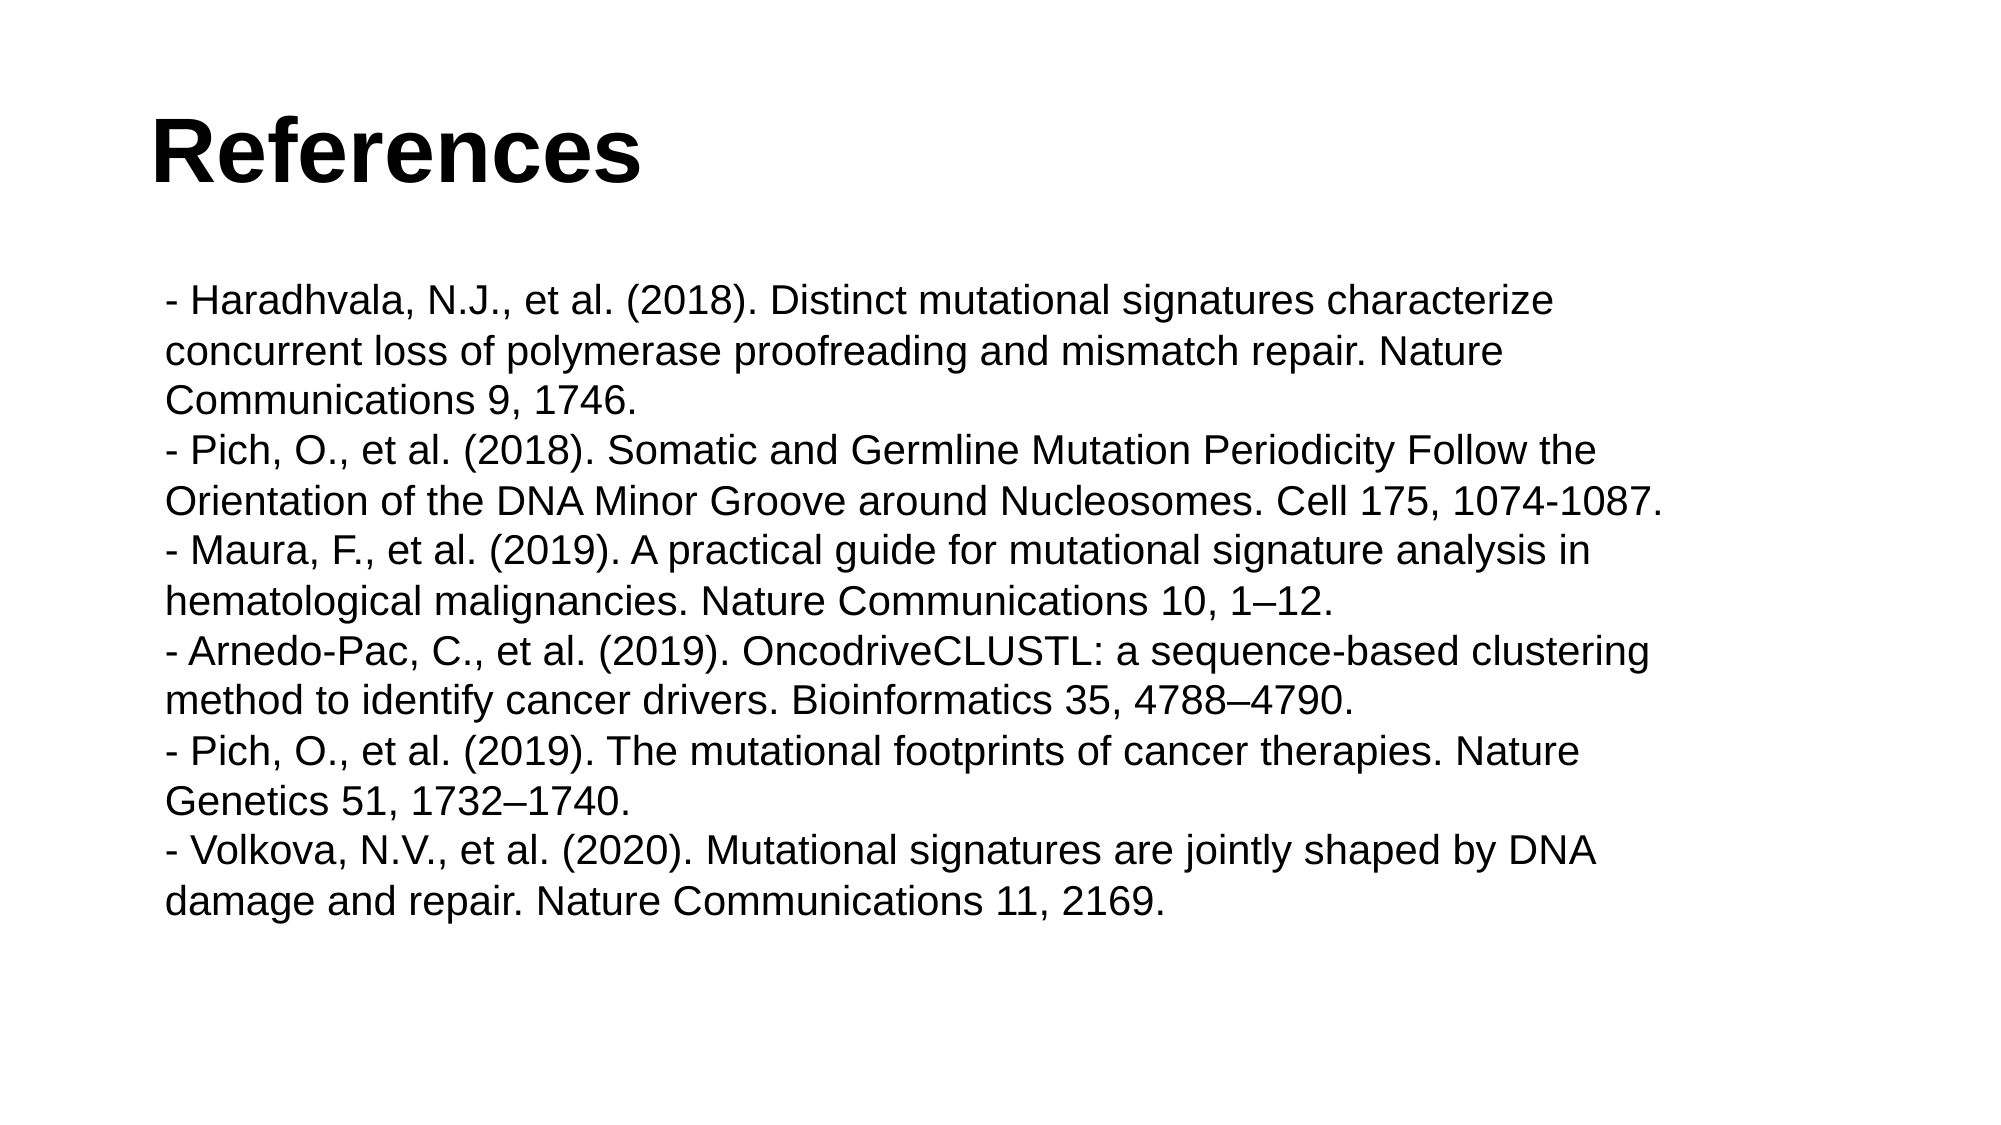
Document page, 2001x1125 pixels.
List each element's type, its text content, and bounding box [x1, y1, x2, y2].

text_box [165, 427, 1889, 645]
text_box - Haradhvala, N.J., et al. (2018). Distinct mutational signatures characterize concurrent loss of polymerase proofreading and mismatch repair. Nature Communications 9, 1746. - Pich, O., et al. (2018). Somatic and Germline Mutation Periodicity Follow the Orientation of the DNA Minor Groove around Nucleosomes. Cell 175, 1074-1087. - Maura, F., et al. (2019). A practical guide for mutational signature analysis in hematological malignancies. Nature Communications 10, 1–12. - Arnedo-Pac, C., et al. (2019). OncodriveCLUSTL: a sequence-based clustering method to identify cancer drivers. Bioinformatics 35, 4788–4790. - Pich, O., et al. (2019). The mutational footprints of cancer therapies. Nature Genetics 51, 1732–1740. - Volkova, N.V., et al. (2020). Mutational signatures are jointly shaped by DNA damage and repair. Nature Communications 11, 2169. [149, 265, 1710, 420]
text_box References [149, 37, 1874, 255]
